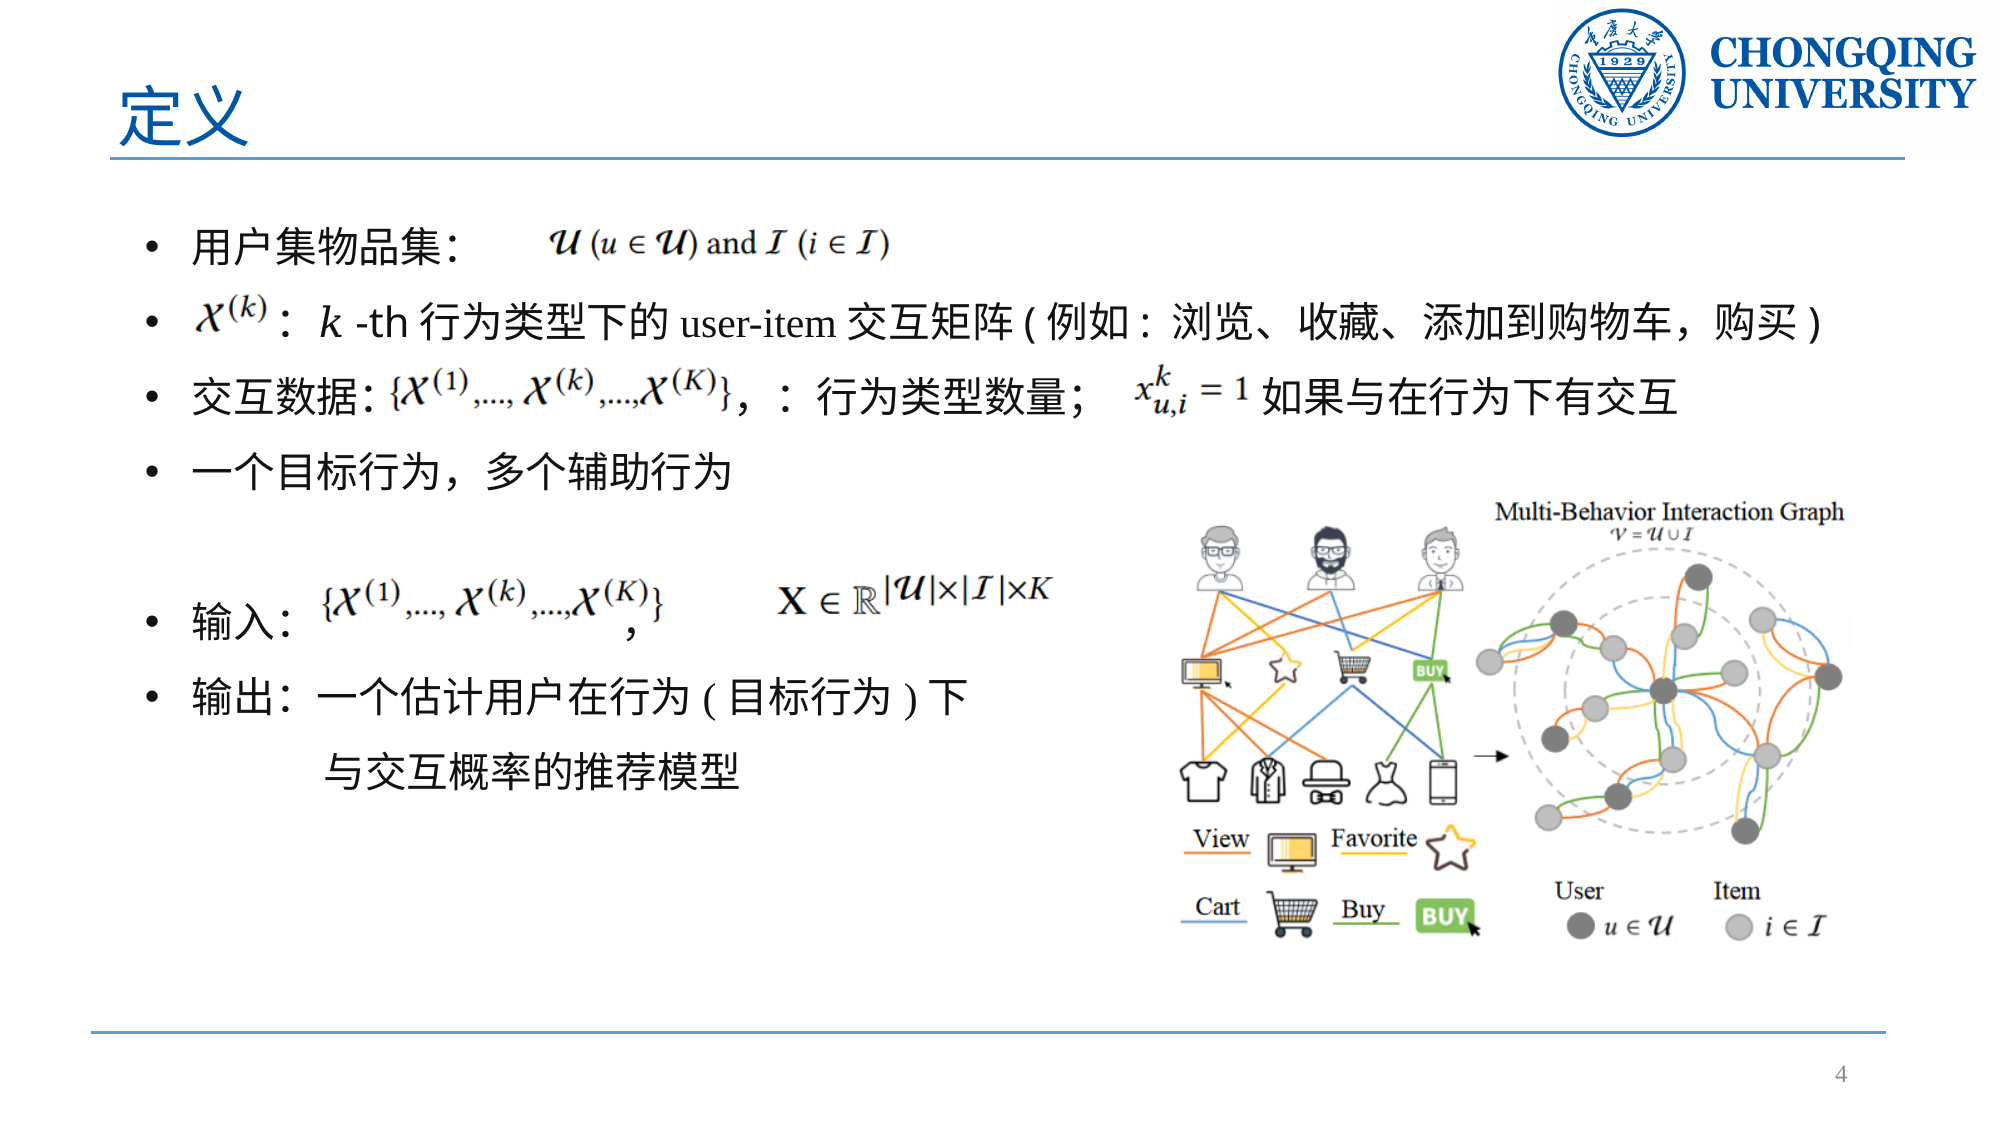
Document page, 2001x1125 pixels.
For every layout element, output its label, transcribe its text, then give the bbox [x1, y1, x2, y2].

picture [318, 574, 664, 627]
picture [777, 571, 1056, 619]
picture [386, 363, 732, 416]
picture [1550, 0, 2000, 157]
picture [191, 292, 271, 337]
picture [1131, 358, 1256, 420]
picture [545, 220, 895, 265]
title 定义 [102, 76, 1828, 165]
slide_number 4 [1412, 1042, 1863, 1103]
picture [1169, 491, 1863, 950]
